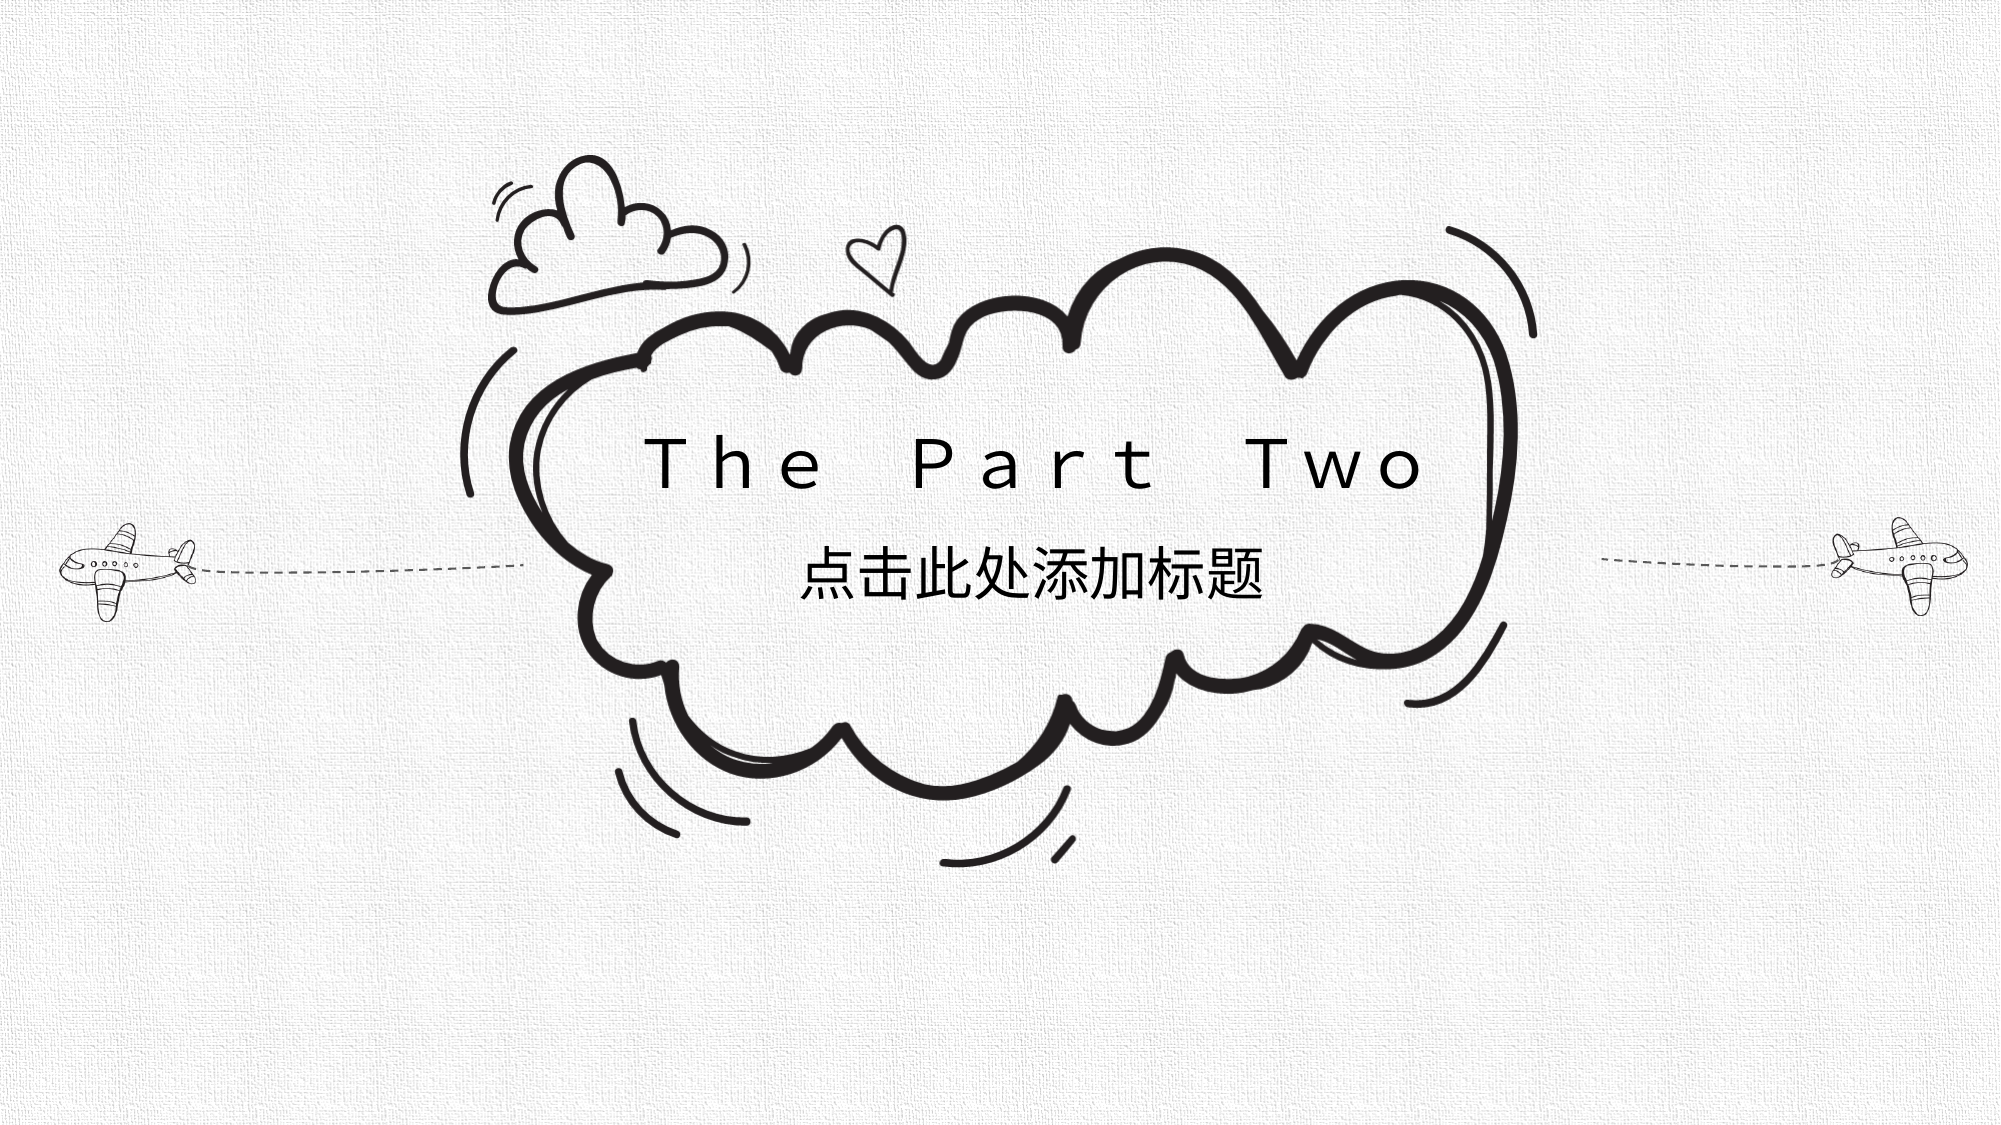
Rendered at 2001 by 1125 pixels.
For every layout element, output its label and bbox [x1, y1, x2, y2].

text_box [59, 523, 524, 622]
picture [0, 0, 2001, 1125]
text_box [1601, 517, 1968, 616]
